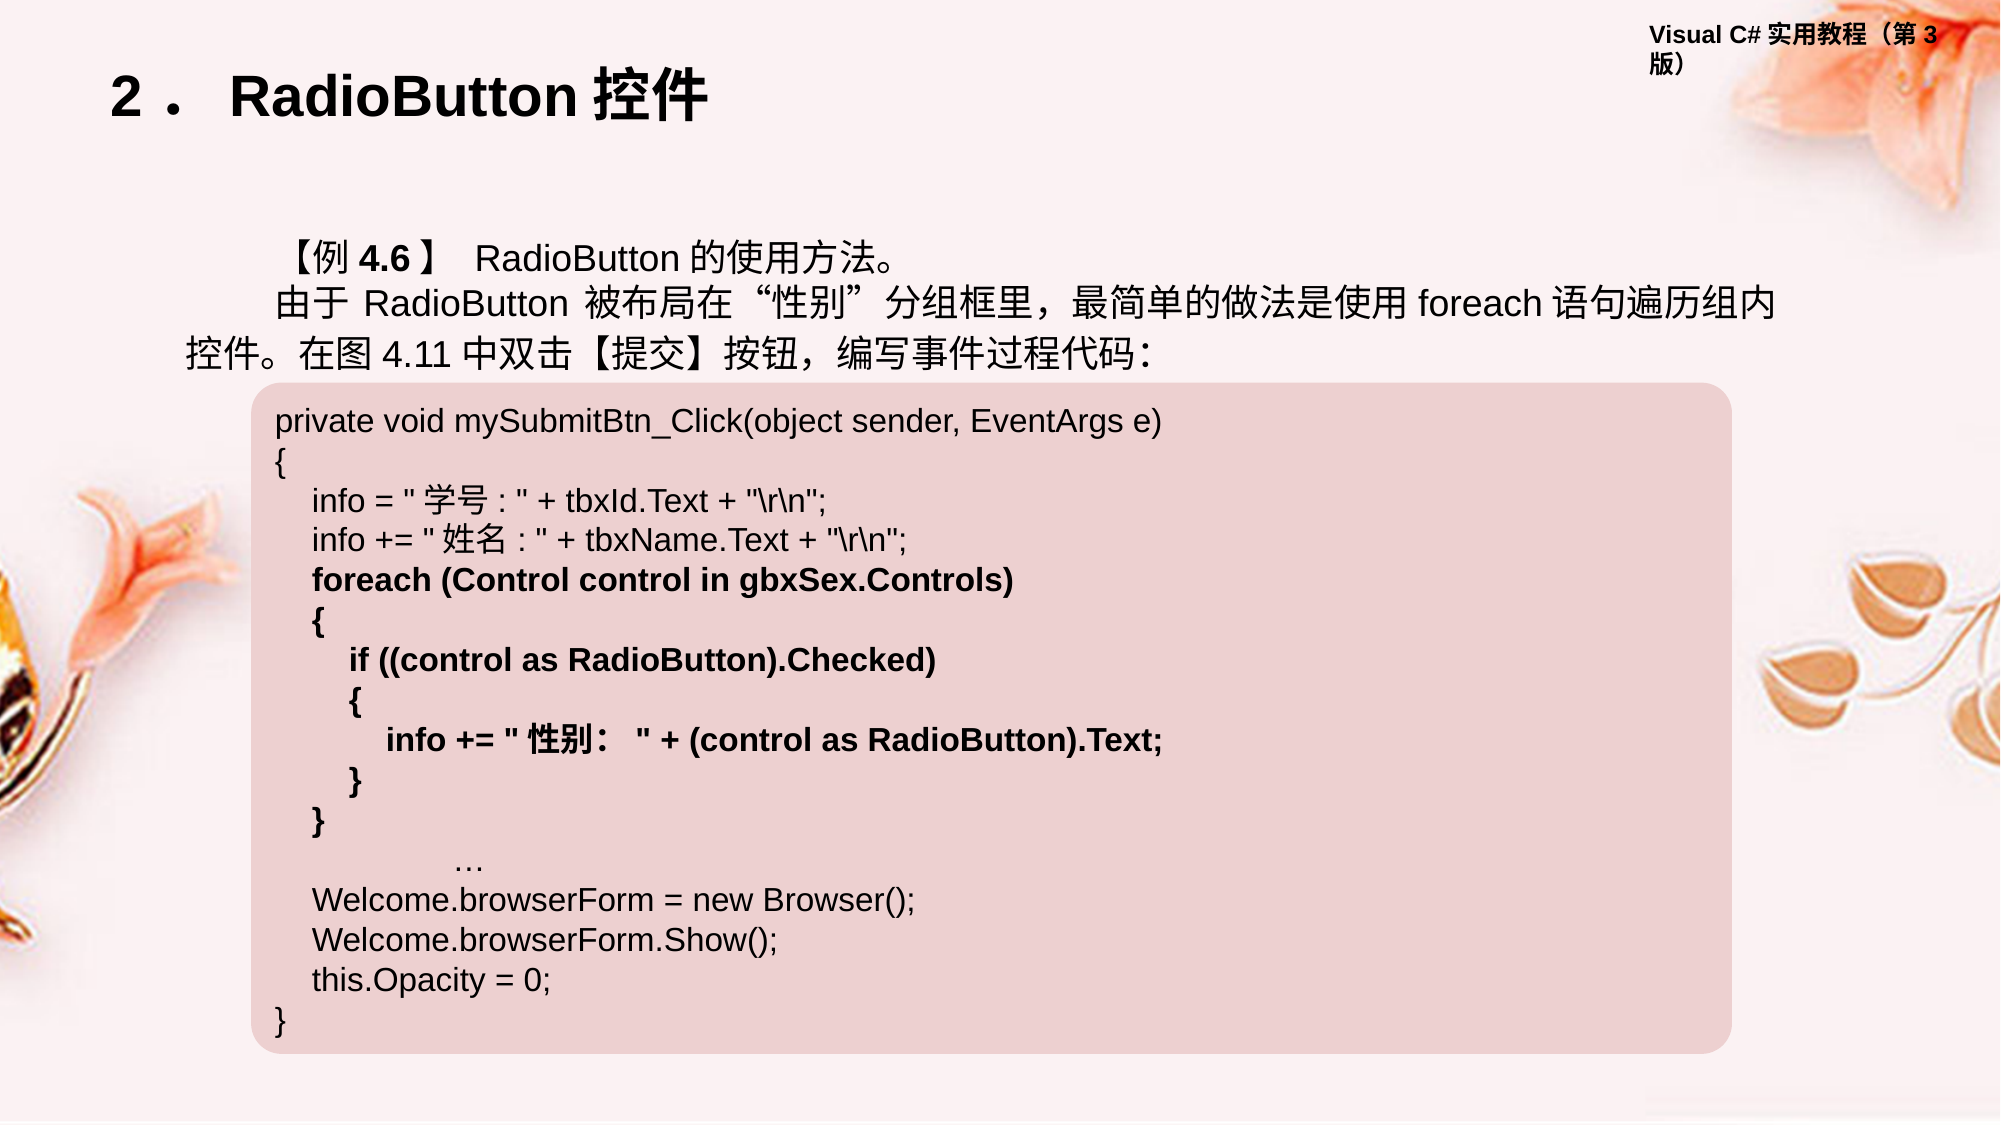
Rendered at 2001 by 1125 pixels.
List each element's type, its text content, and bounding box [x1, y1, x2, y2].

text_box private void mySubmitBtn_Click(object sender, EventArgs e) { info = "学号: " + tbxId.Text + "\r\n"; info += "姓名: " + tbxName.Text + "\r\n"; foreach (Control control in gbxSex.Controls) { if ((control as RadioButton).Checked) { info += "性别：" + (control as RadioButton).Text; } } … Welcome.browserForm = new Browser(); Welcome.browserForm.Show(); this.Opacity = 0; } [251, 382, 1732, 1054]
text_box 2．RadioButton控件 [96, 58, 1047, 136]
picture [0, 0, 2001, 1125]
text_box 【例4.6】 RadioButton的使用方法。 由于 RadioButton 被布局在“性别”分组框里，最简单的做法是使用foreach语句遍历组内控件。在图4.11中双击【提交】按钮，编写事件过程代码： [170, 226, 1797, 383]
